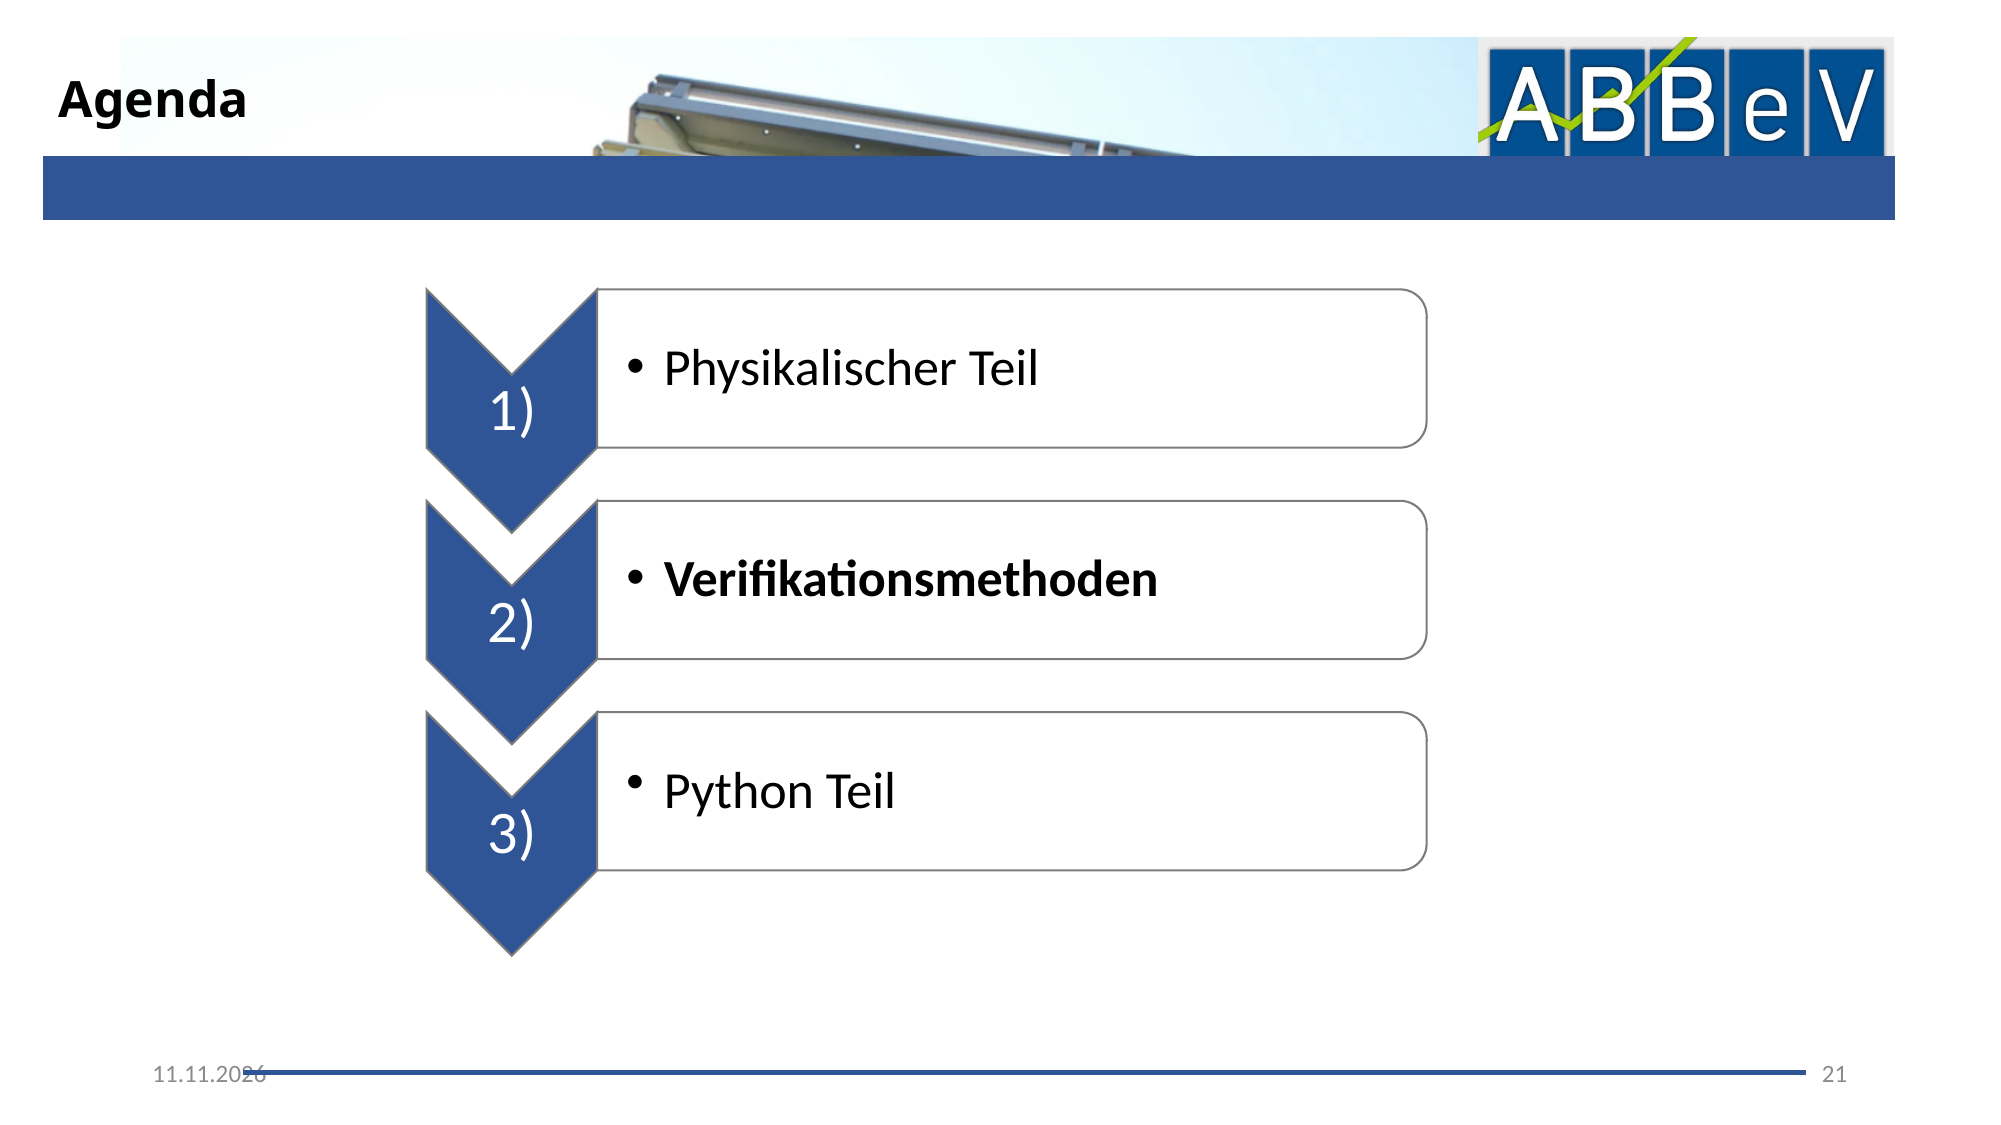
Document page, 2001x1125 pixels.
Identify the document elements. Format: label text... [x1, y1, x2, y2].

picture [121, 37, 1894, 171]
text_box [43, 156, 1895, 220]
title Agenda [43, 45, 121, 156]
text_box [426, 289, 1427, 956]
slide_number 21 [1412, 1042, 1863, 1103]
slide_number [137, 1042, 588, 1103]
